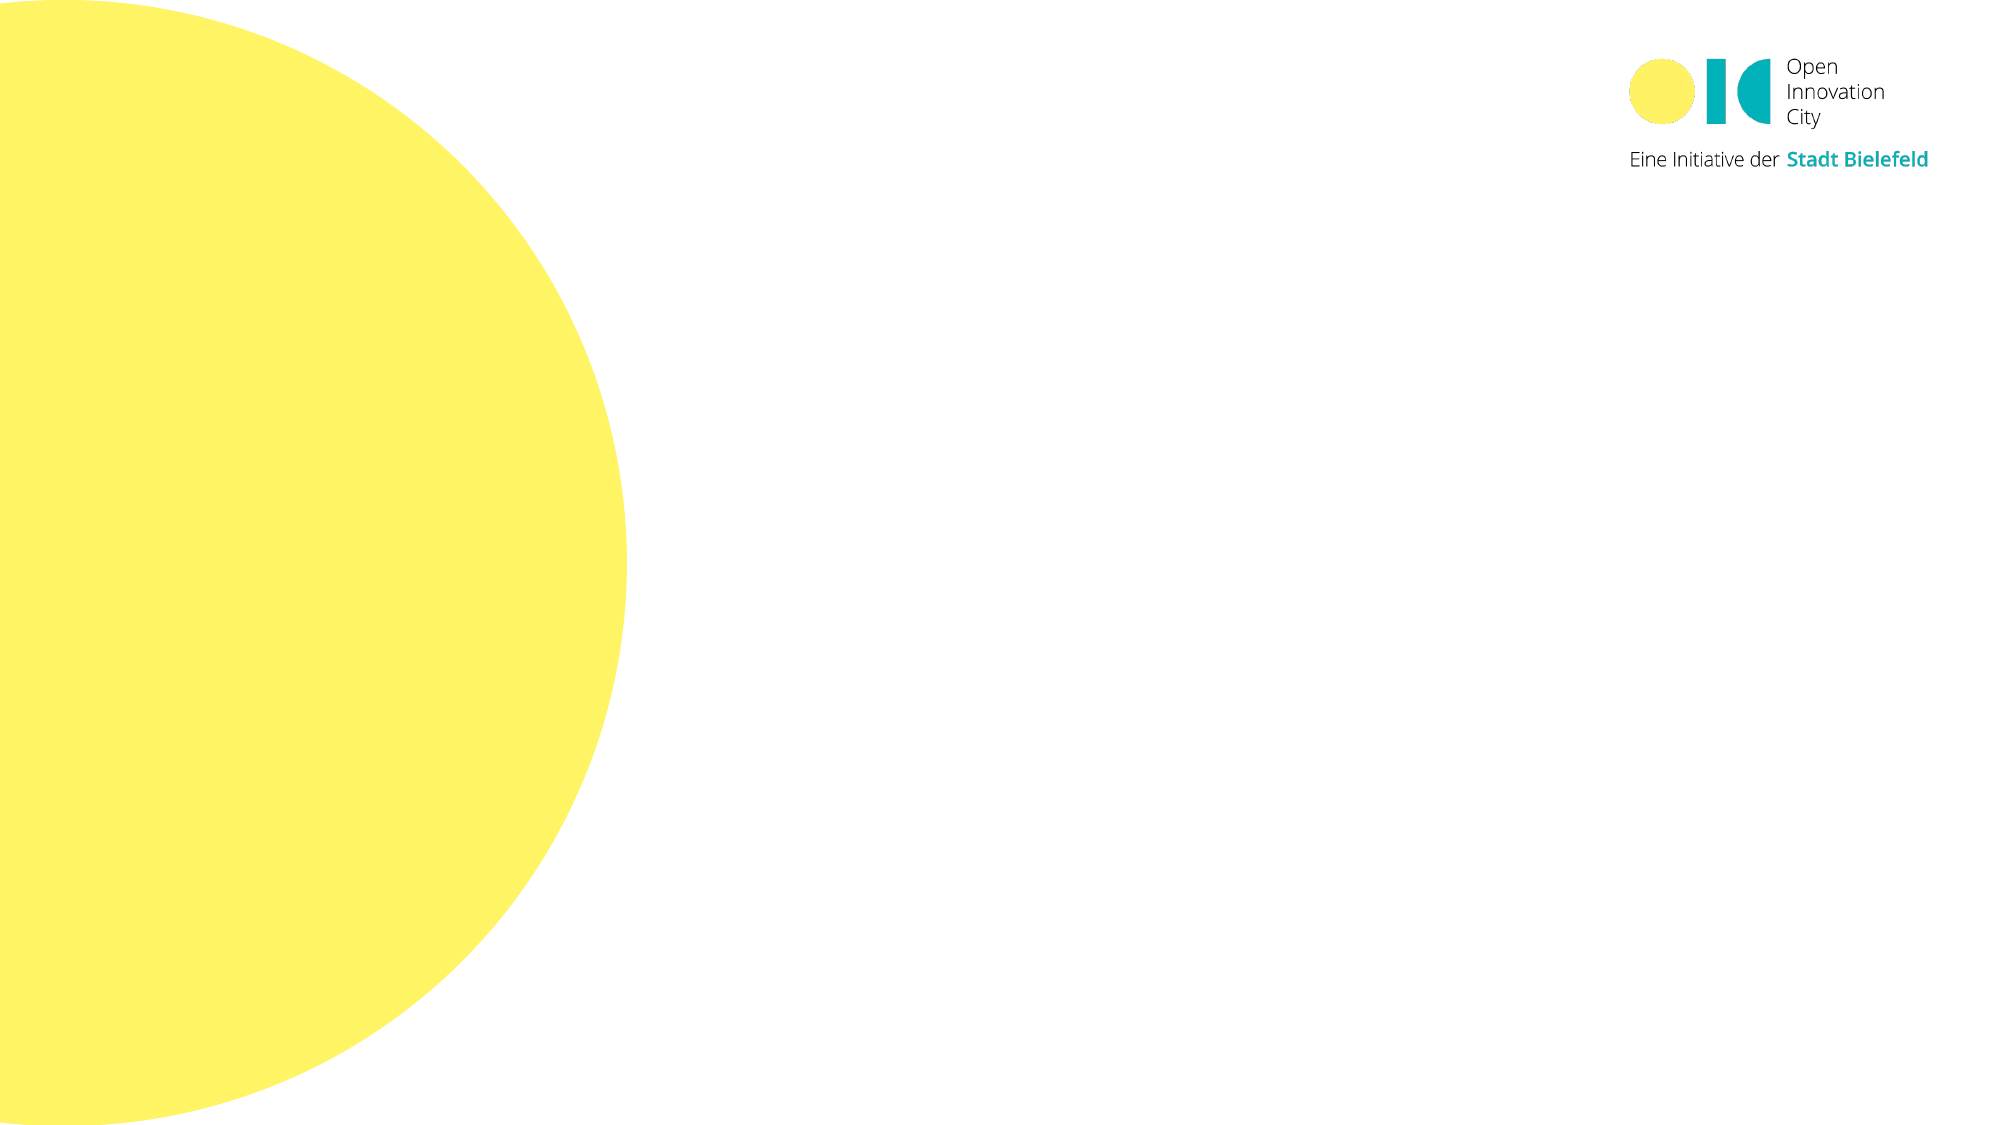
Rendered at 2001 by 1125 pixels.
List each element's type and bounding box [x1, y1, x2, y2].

picture [1564, 0, 1996, 232]
